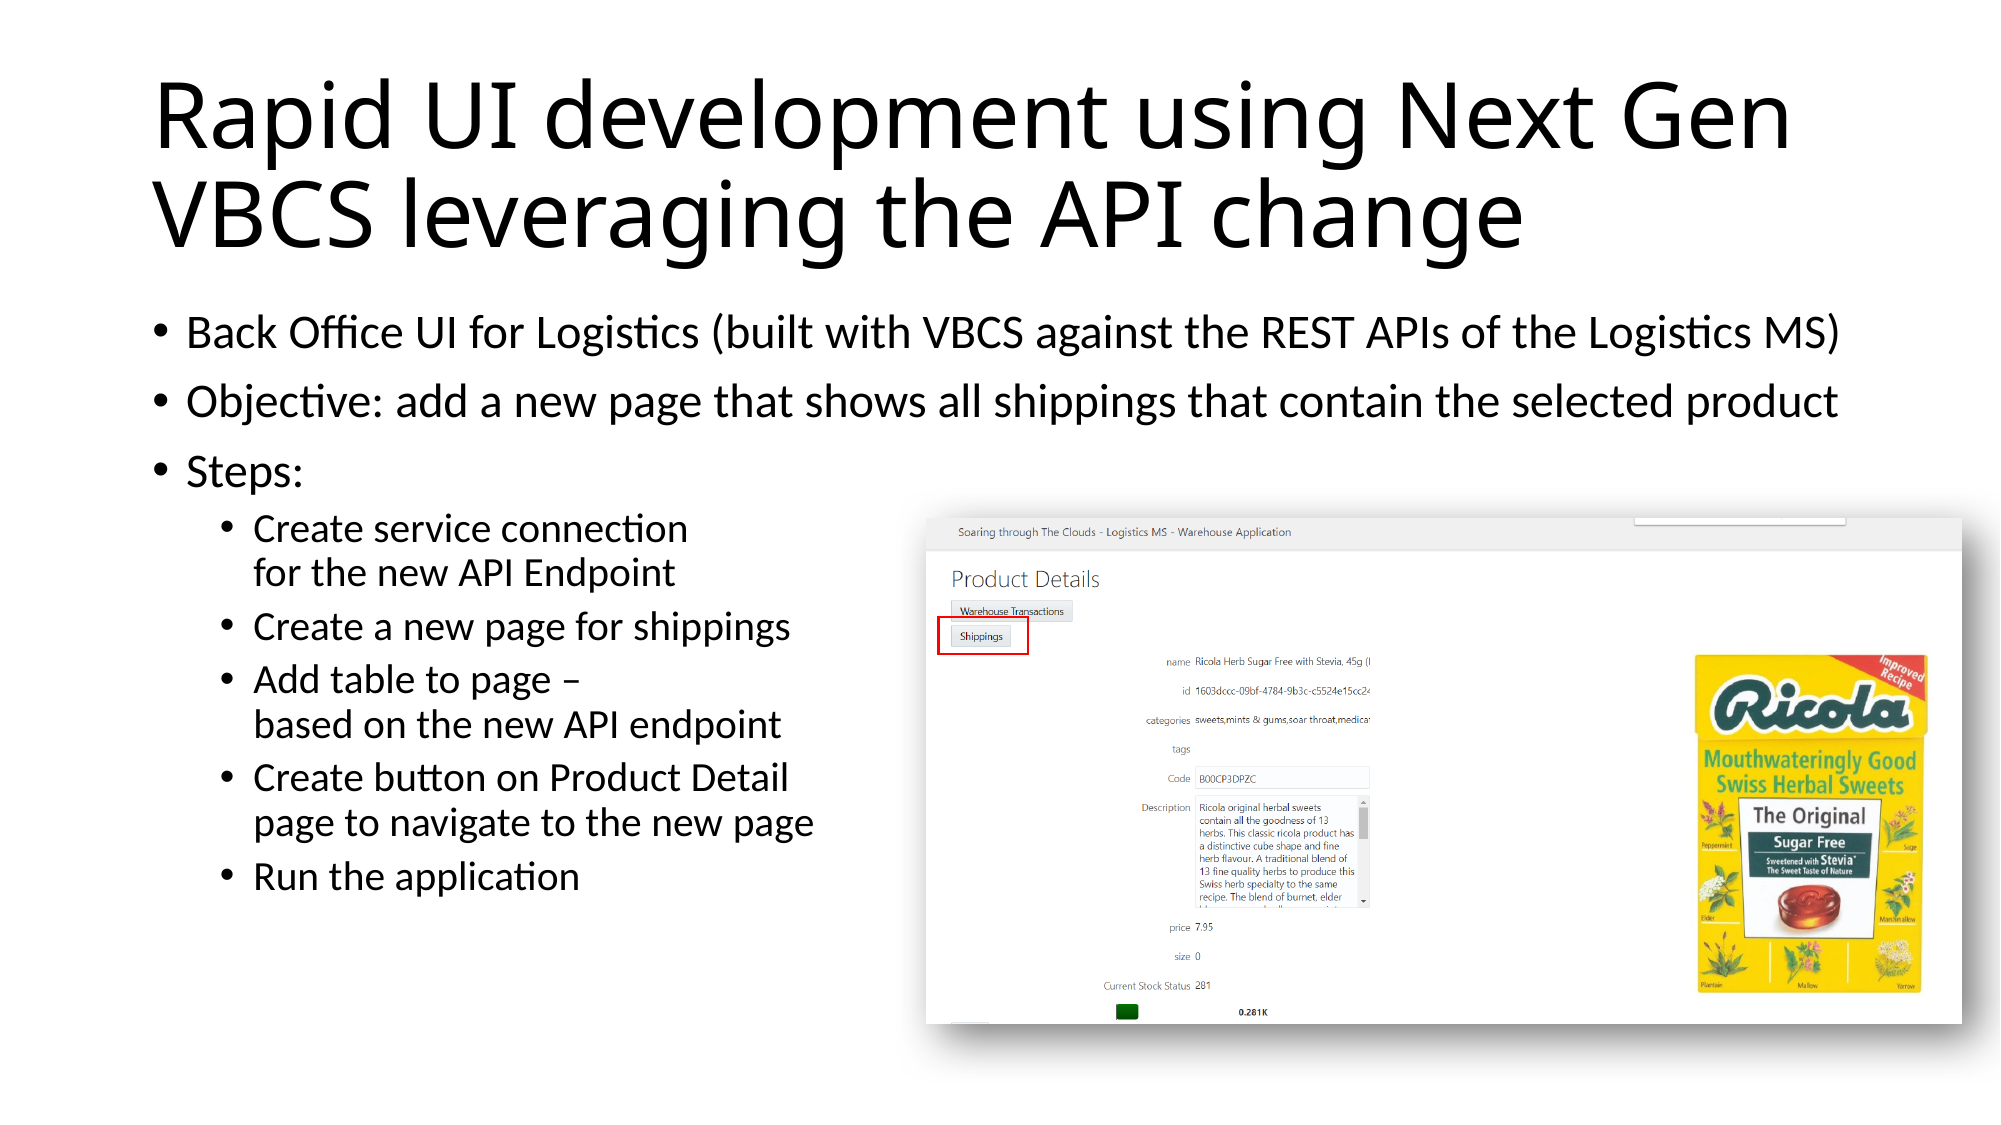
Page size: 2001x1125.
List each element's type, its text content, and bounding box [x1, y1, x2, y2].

title Rapid UI development using Next Gen VBCS leveraging the API change [137, 59, 1863, 278]
list Back Office UI for Logistics (built with VBCS against the REST APIs of the Logistics MS) Objective: add a new page that shows all shippings that contain the selected product Steps: Create service connection for the new API Endpoint Create a new page for shippings Add table to page – based on the new API endpoint Create button on Product Detail page to navigate to the new page Run the application [137, 299, 1863, 1014]
picture [926, 518, 1962, 1024]
